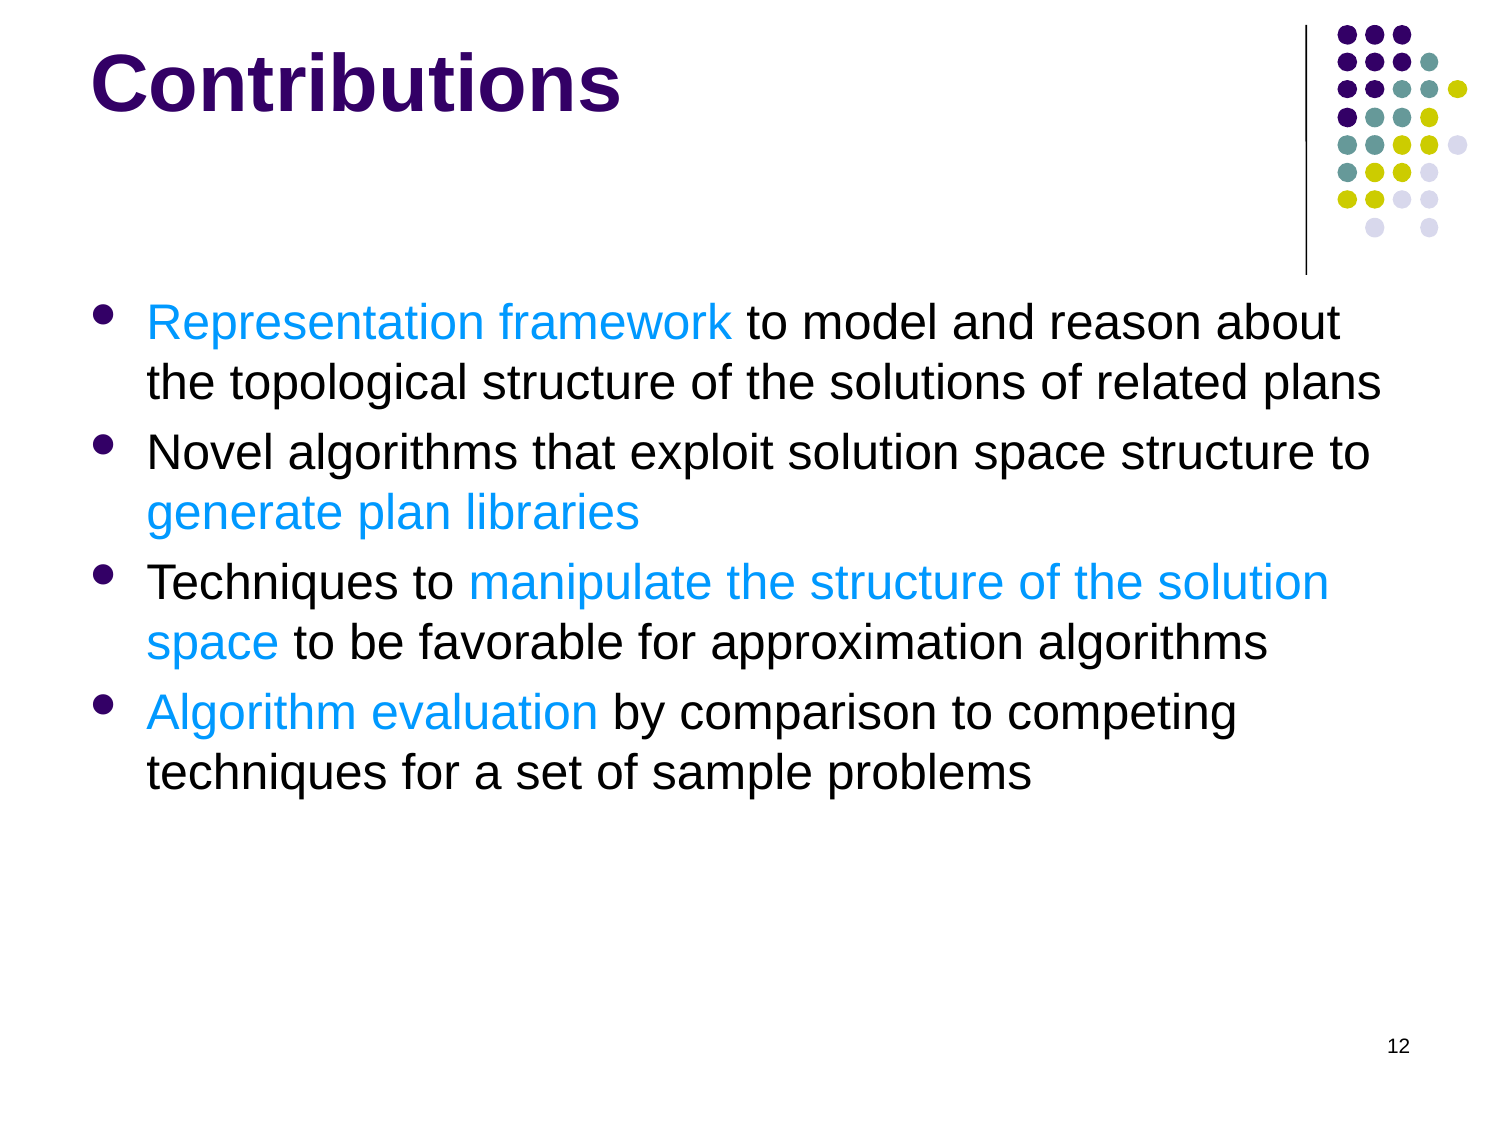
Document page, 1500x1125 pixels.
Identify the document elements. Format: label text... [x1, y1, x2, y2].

list Representation framework to model and reason about the topological structure of the solutions of related plans Novel algorithms that exploit solution space structure to generate plan libraries Techniques to manipulate the structure of the solution space to be favorable for approximation algorithms Algorithm evaluation by comparison to competing techniques for a set of sample problems [75, 282, 1425, 1006]
slide_number 12 [1074, 1024, 1426, 1101]
title Contributions [75, 20, 1313, 233]
